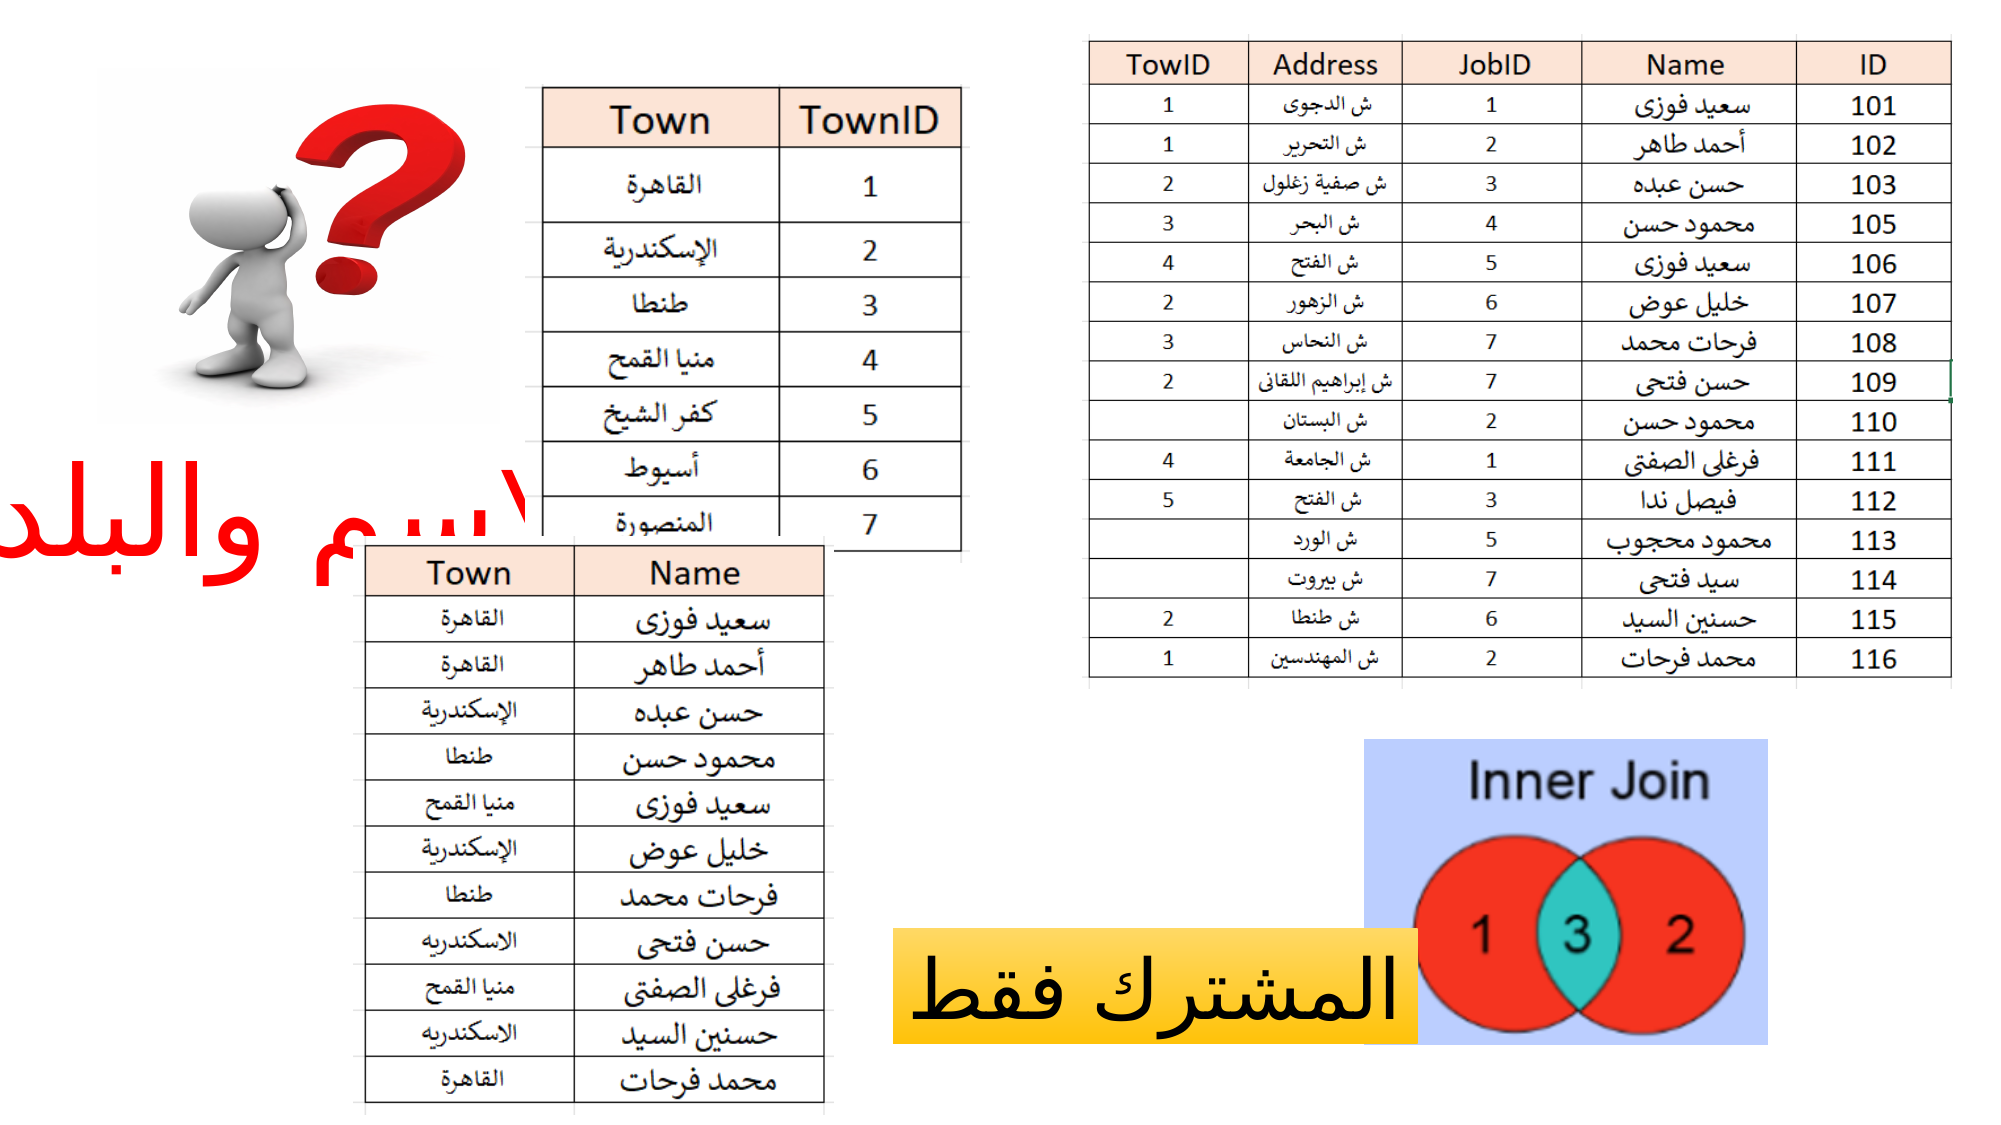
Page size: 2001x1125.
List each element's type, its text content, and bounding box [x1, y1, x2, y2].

picture [1082, 34, 1953, 689]
text_box المشترك فقط [893, 928, 1364, 1044]
picture [353, 84, 970, 1115]
picture [1364, 739, 1768, 1045]
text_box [97, 68, 500, 591]
